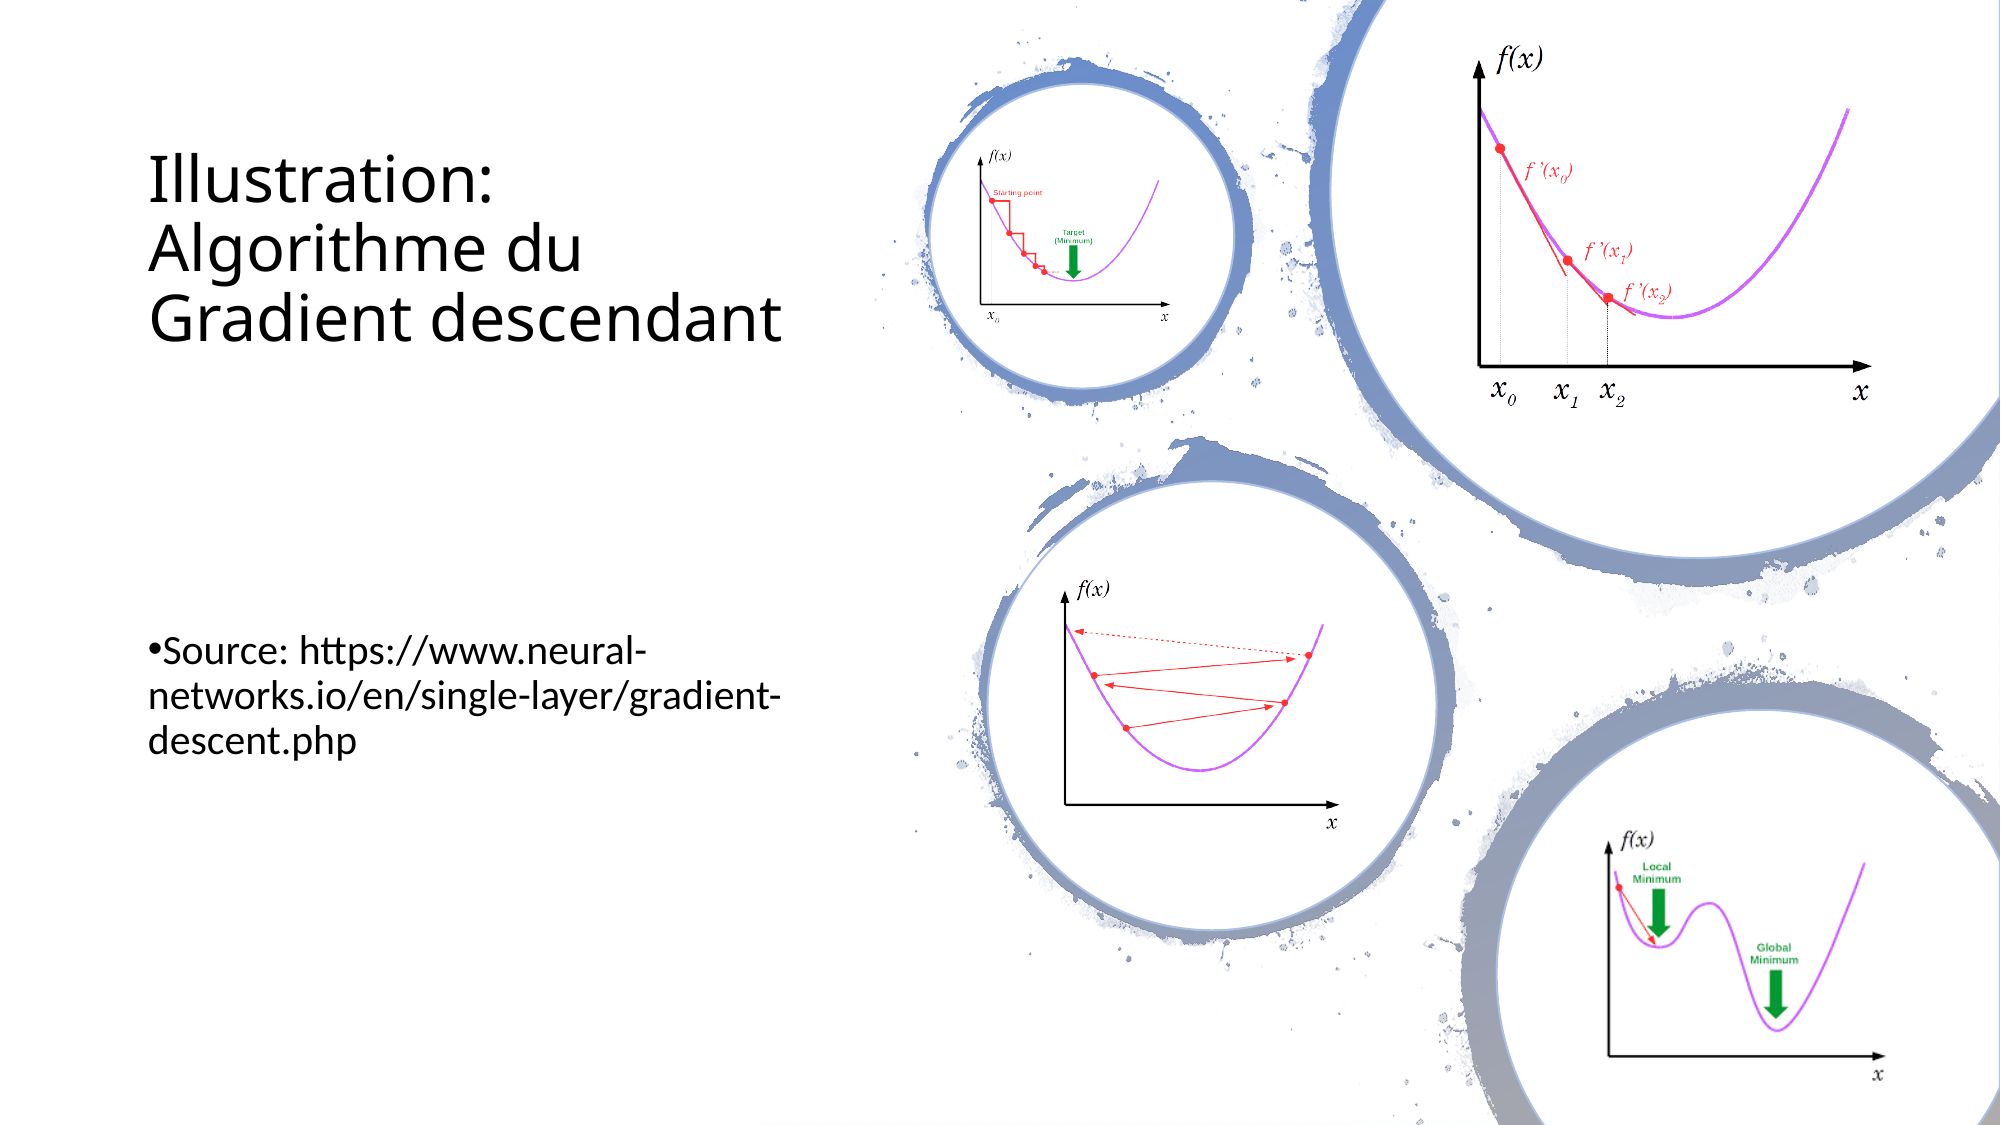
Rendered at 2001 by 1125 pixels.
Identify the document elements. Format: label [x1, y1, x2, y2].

list [1060, 572, 1364, 839]
picture [0, 0, 2000, 1125]
